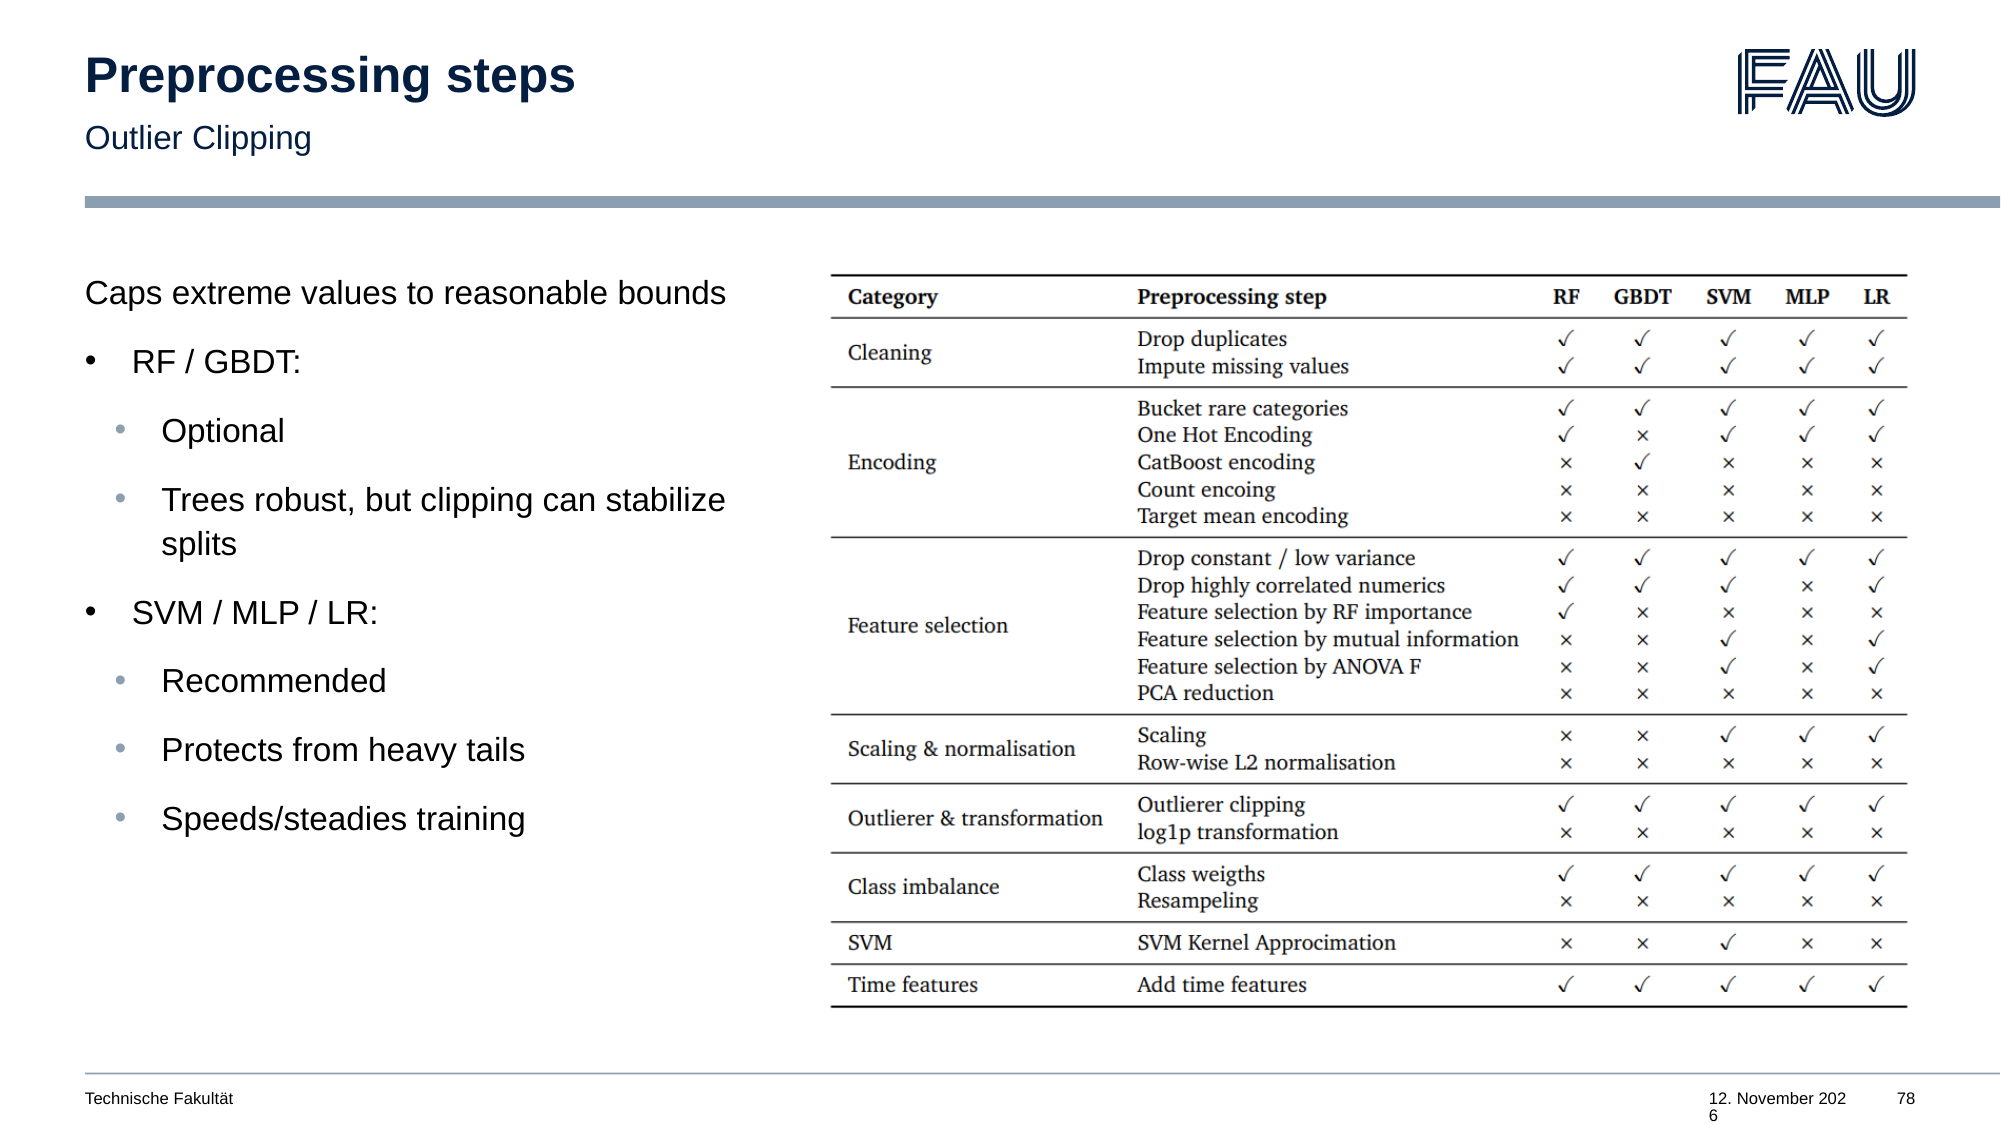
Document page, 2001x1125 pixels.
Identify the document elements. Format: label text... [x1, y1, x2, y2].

slide_number 78 [1883, 1088, 1916, 1109]
footer Technische Fakultät [85, 1088, 983, 1109]
list Caps extreme values to reasonable bounds RF / GBDT: Optional Trees robust, but clipping can stabilize splits SVM / MLP / LR: Recommended Protects from heavy tails Speeds/steadies training [85, 267, 825, 1018]
list Outlier Clipping [85, 112, 1208, 154]
title Preprocessing steps [85, 49, 1208, 104]
picture [824, 267, 1916, 1013]
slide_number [1708, 1088, 1849, 1109]
